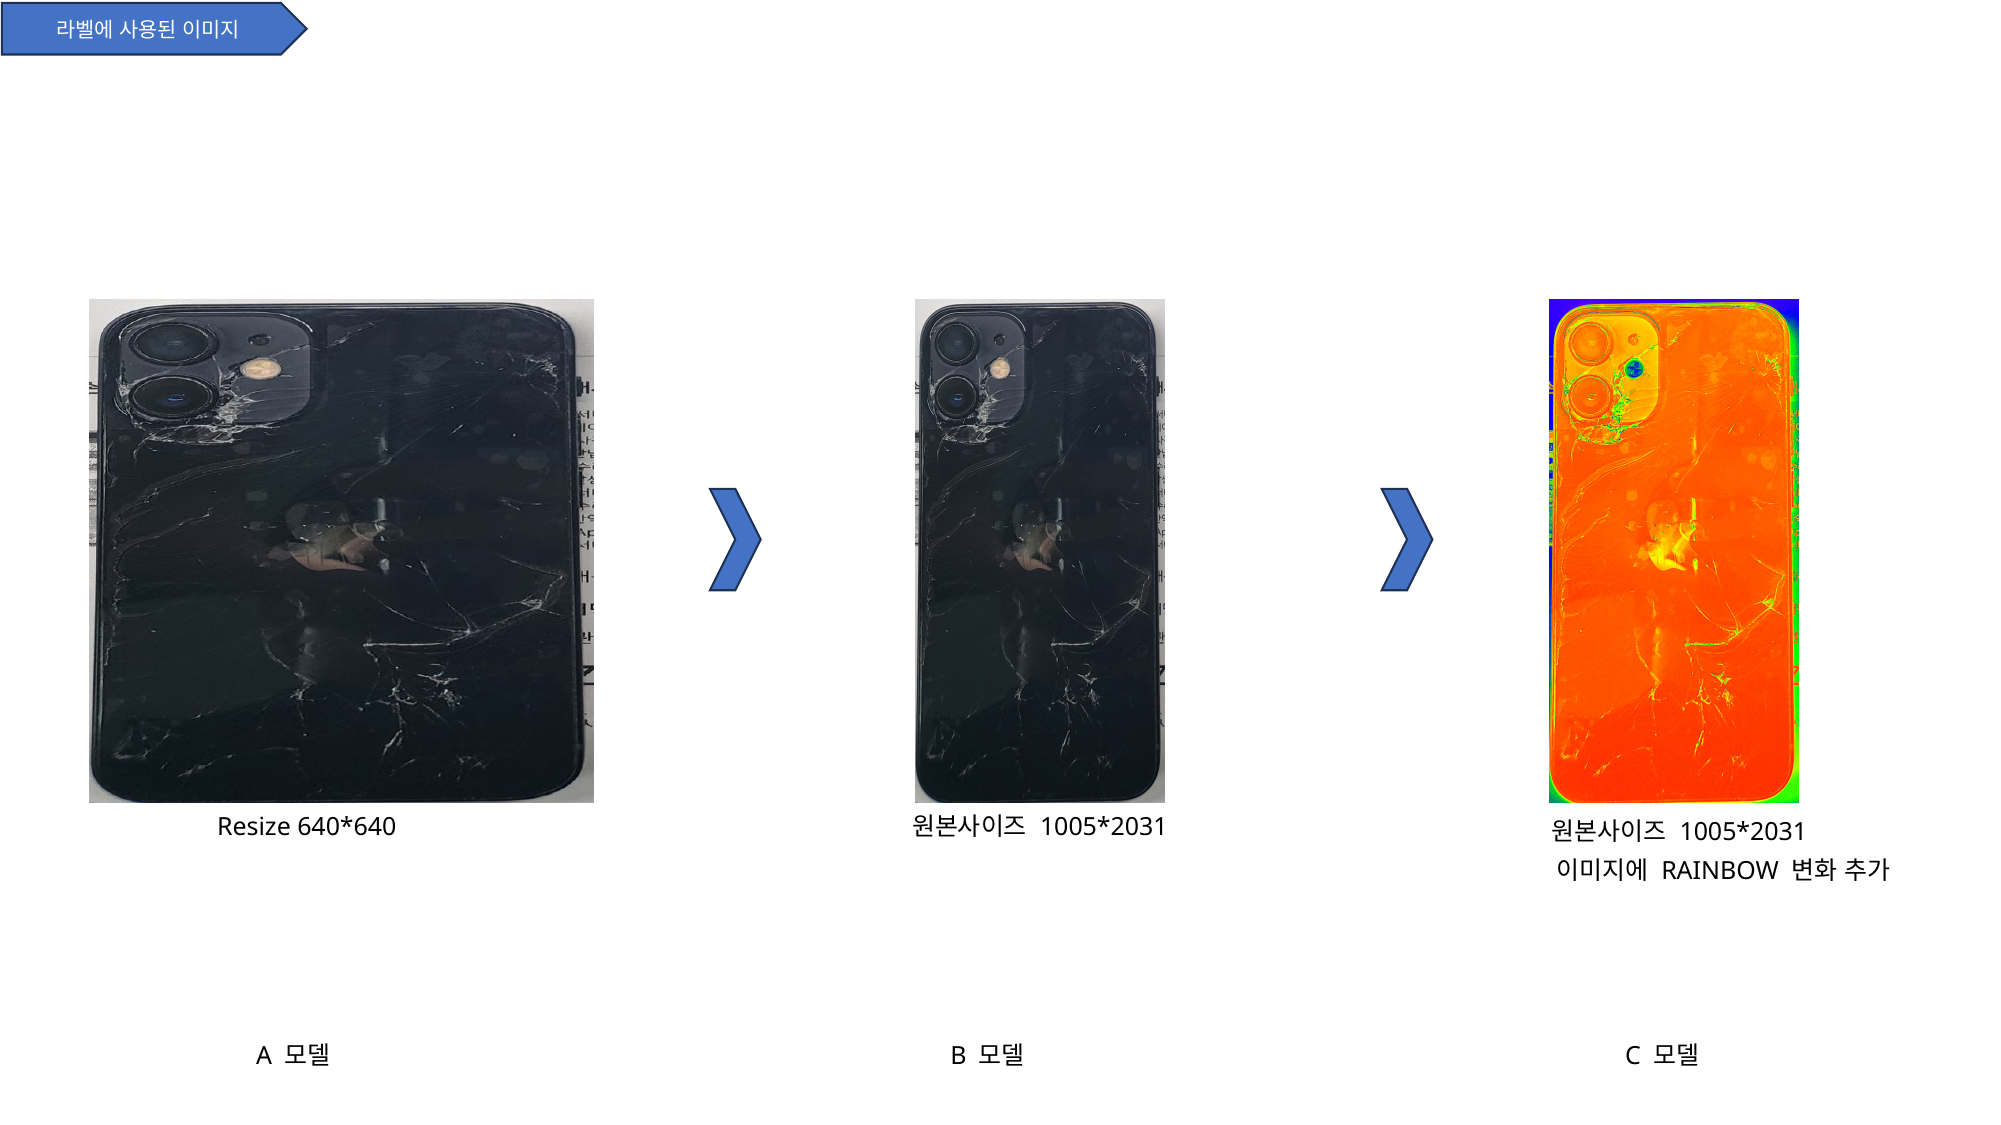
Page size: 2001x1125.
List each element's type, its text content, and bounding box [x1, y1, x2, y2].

text_box 원본사이즈 1005*2031 [897, 802, 1183, 848]
picture [89, 299, 594, 803]
text_box [1380, 487, 1434, 592]
picture [915, 299, 1165, 803]
text_box Resize 640*640 [202, 803, 412, 848]
text_box C 모델 [1610, 1031, 1715, 1077]
text_box A 모델 [241, 1031, 346, 1077]
text_box B 모델 [935, 1031, 1040, 1077]
text_box 원본사이즈 1005*2031 [1536, 807, 1823, 853]
text_box 이미지에 RAINBOW 변화 추가 [1541, 846, 1906, 892]
picture [1549, 299, 1799, 803]
text_box 라벨에 사용된 이미지 [0, 1, 309, 56]
text_box [708, 487, 762, 592]
